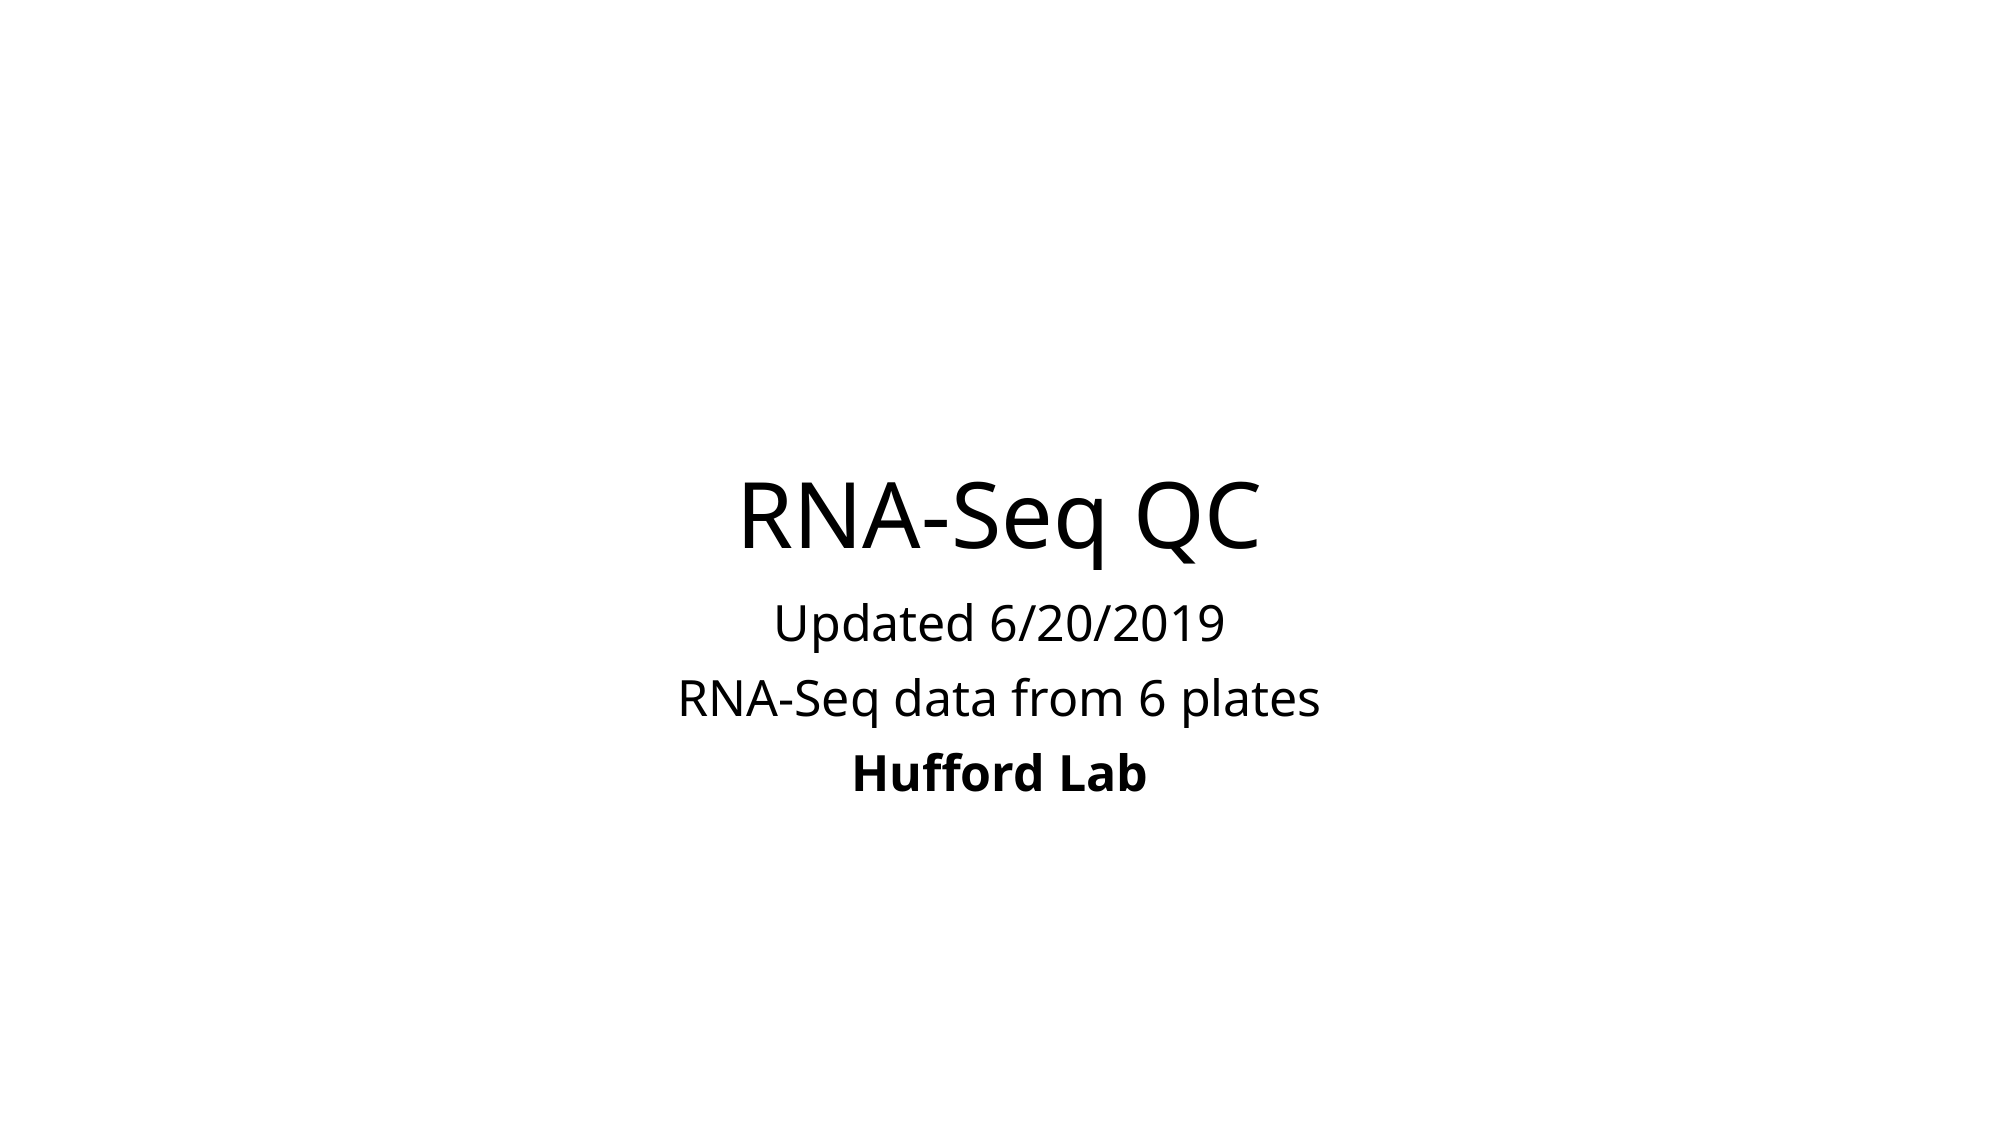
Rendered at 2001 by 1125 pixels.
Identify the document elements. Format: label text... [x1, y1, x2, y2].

subtitle Updated 6/20/2019 RNA-Seq data from 6 plates Hufford Lab [249, 590, 1750, 863]
title RNA-Seq QC [249, 184, 1750, 576]
